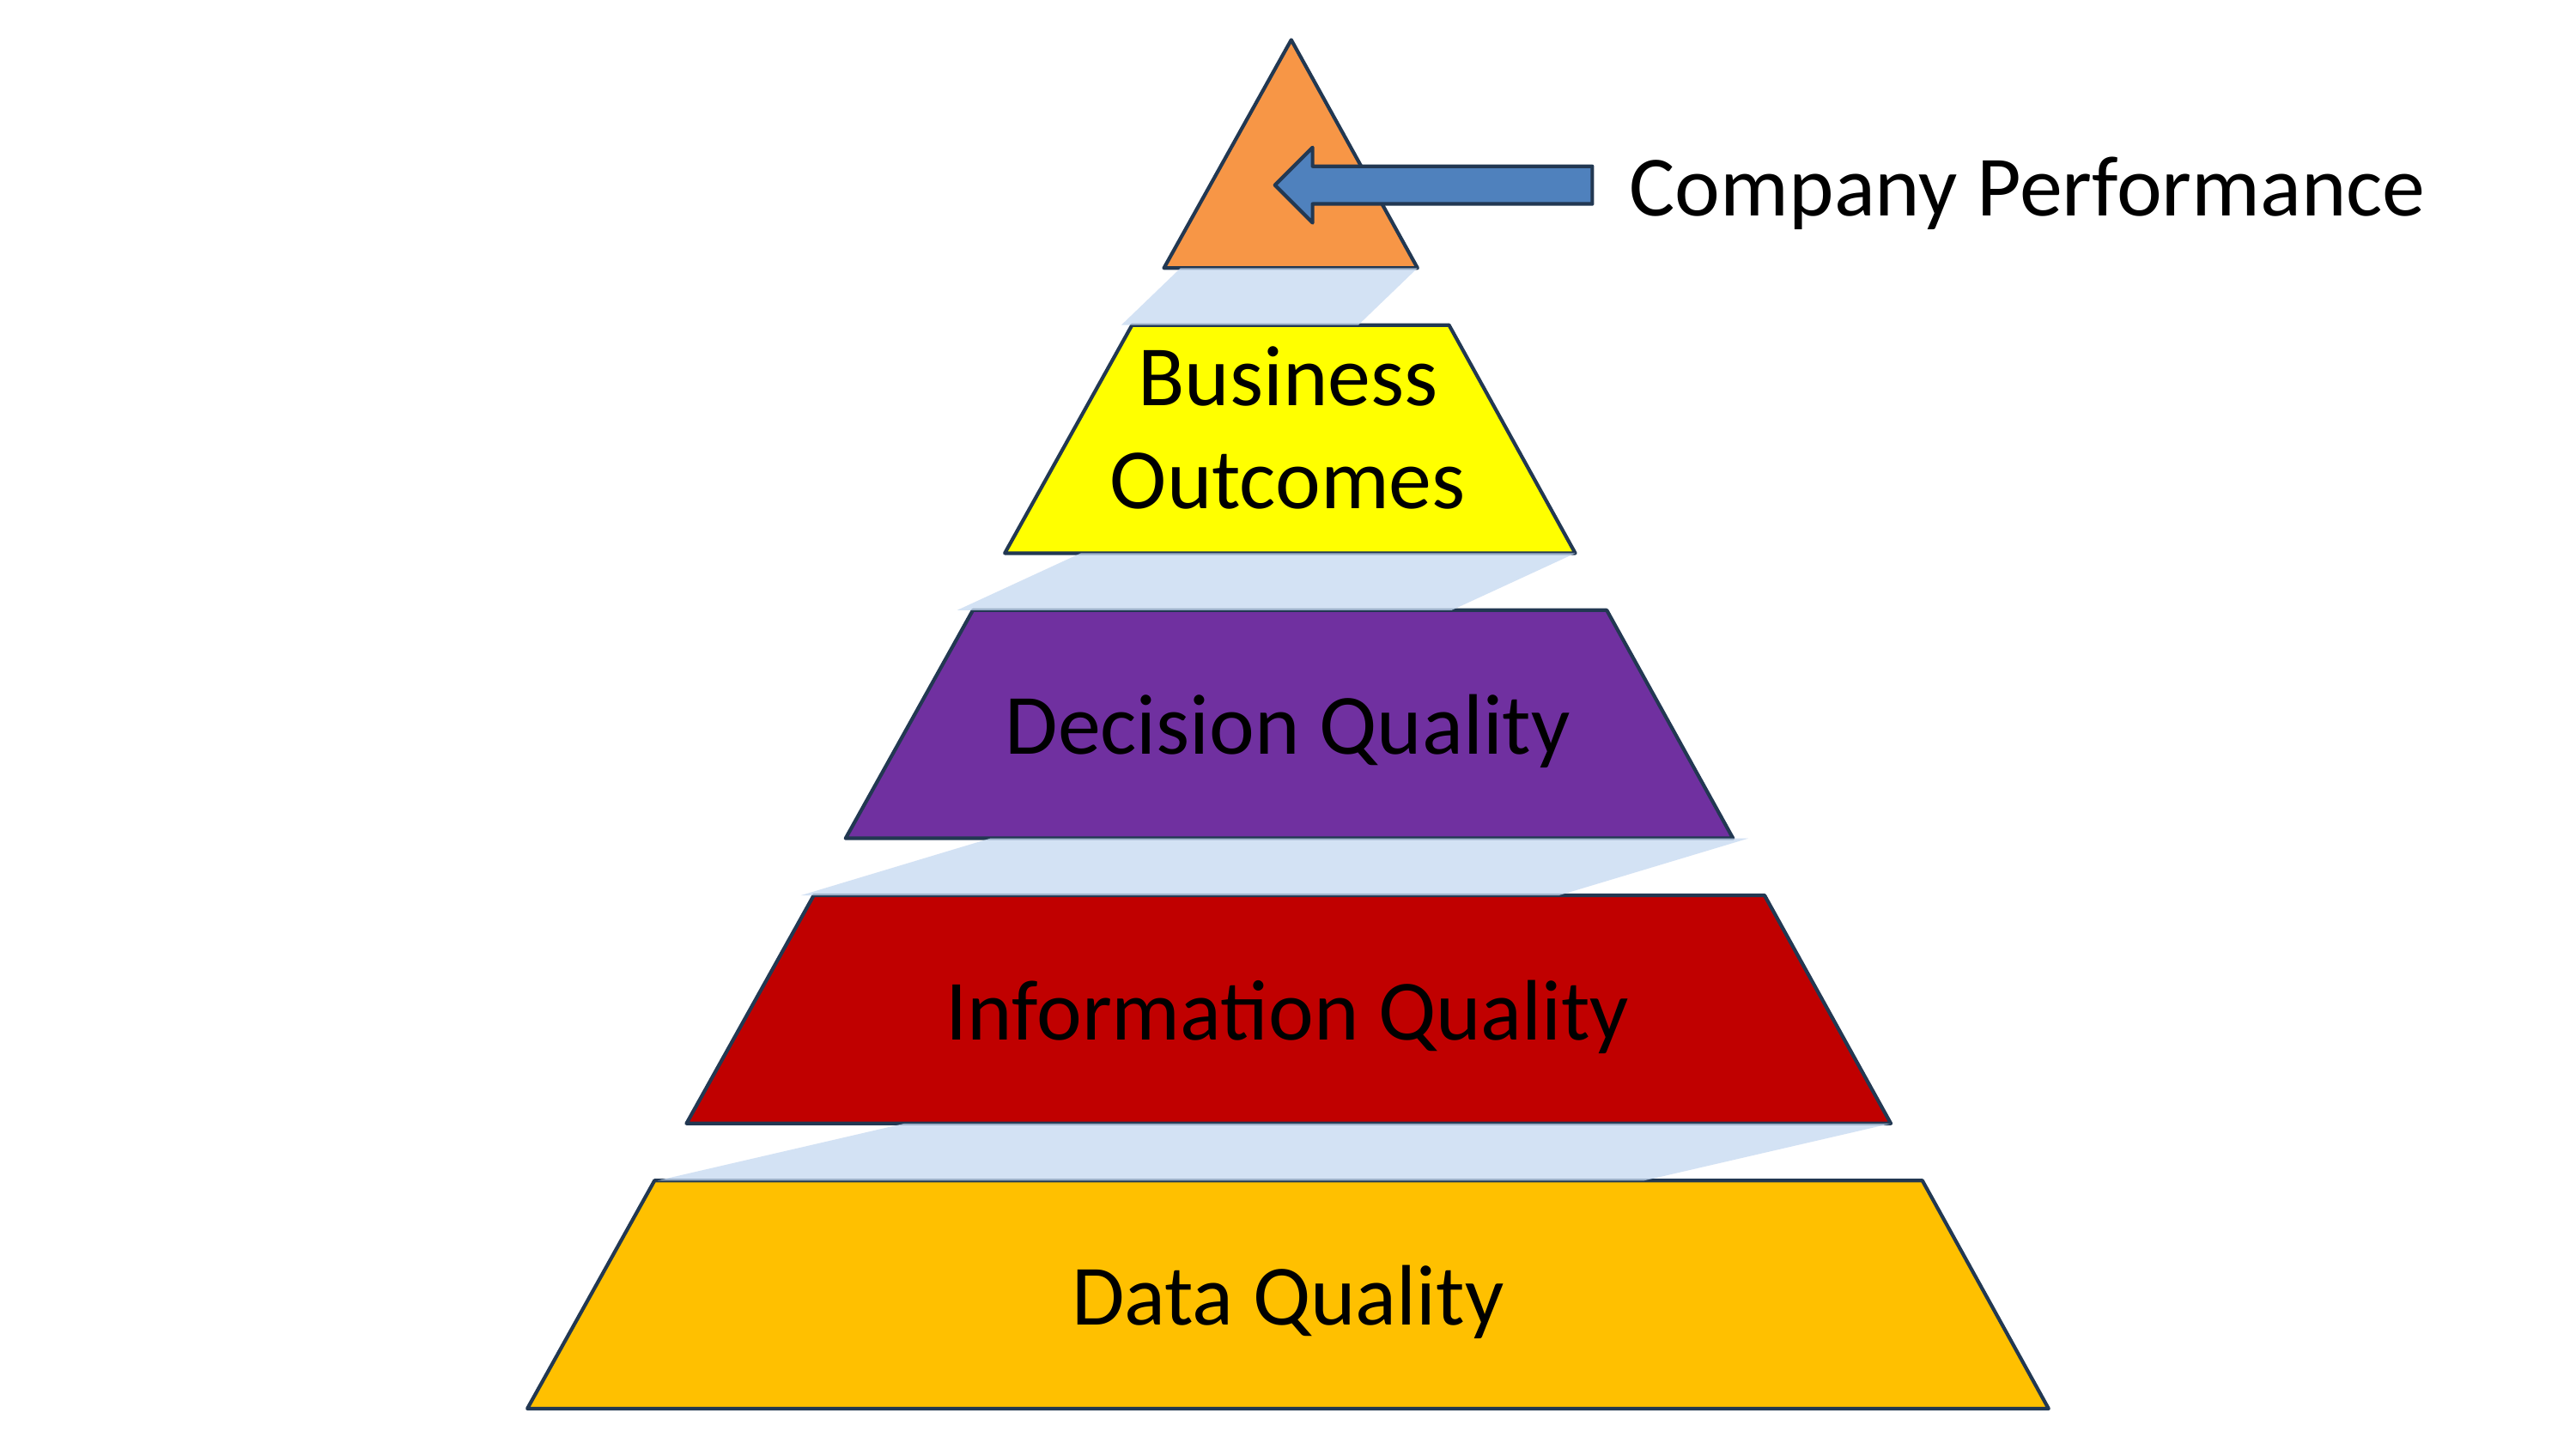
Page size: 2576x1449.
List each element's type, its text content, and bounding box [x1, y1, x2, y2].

text_box [955, 551, 1577, 613]
text_box Company Performance [1603, 123, 2452, 239]
text_box [799, 836, 1751, 898]
text_box [843, 705, 1735, 840]
text_box Information Quality [685, 947, 1891, 1064]
text_box [655, 1121, 1893, 1183]
text_box [782, 893, 1795, 947]
text_box Business Outcomes [1082, 313, 1494, 532]
text_box [942, 608, 1637, 662]
text_box [1162, 38, 1419, 270]
text_box [1131, 266, 1419, 313]
text_box [1003, 403, 1577, 555]
text_box [684, 1064, 1893, 1125]
text_box Data Quality [939, 1232, 1636, 1349]
text_box [526, 1179, 2050, 1411]
text_box Decision Quality [914, 662, 1662, 779]
text_box [1273, 145, 1595, 225]
